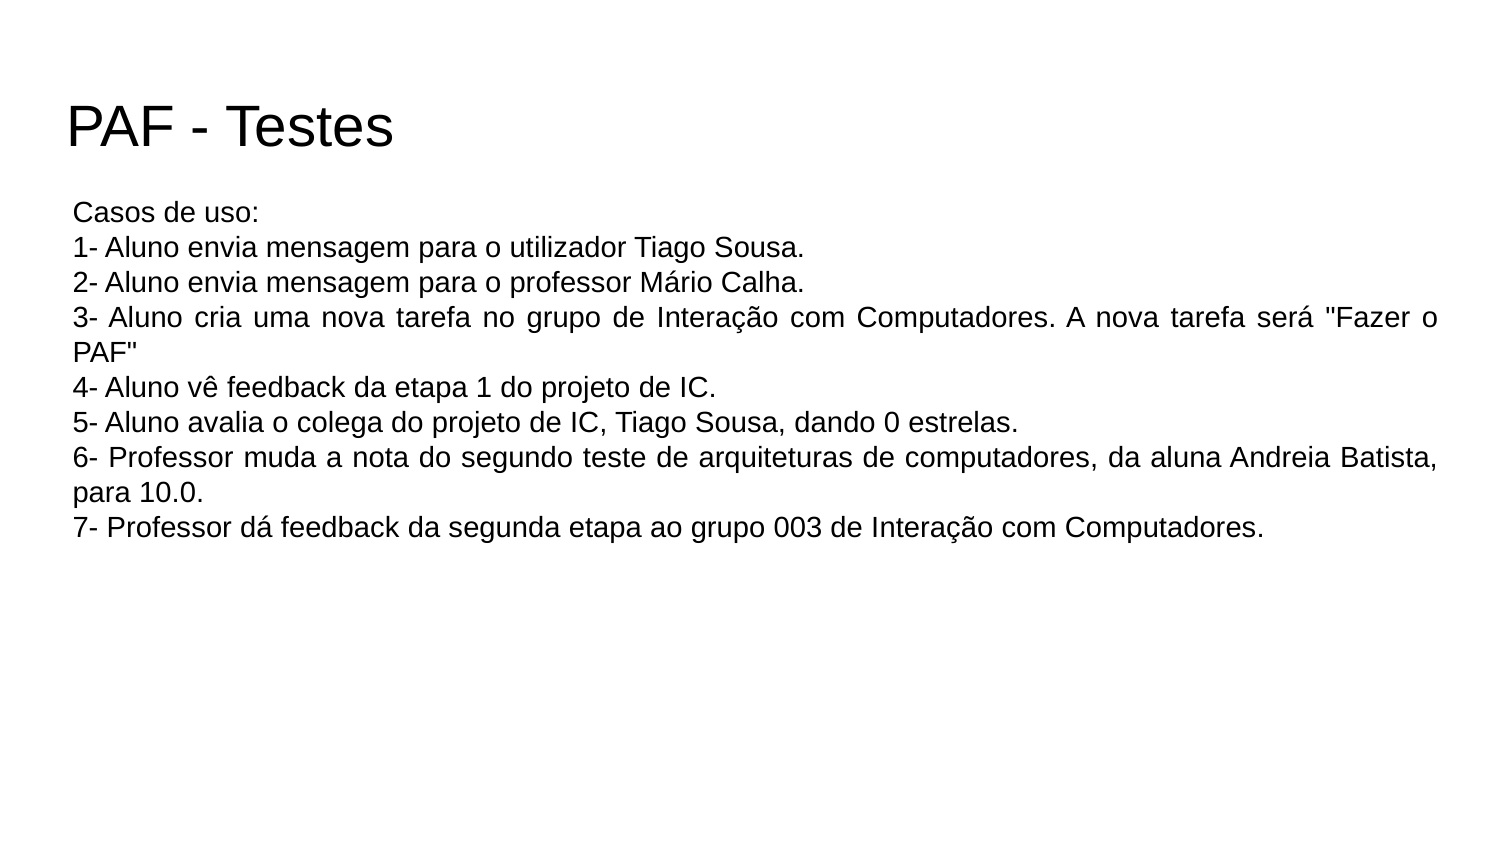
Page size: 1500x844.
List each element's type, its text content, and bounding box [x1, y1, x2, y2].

text_box Casos de uso: 1- Aluno envia mensagem para o utilizador Tiago Sousa. 2- Aluno envia mensagem para o professor Mário Calha. 3- Aluno cria uma nova tarefa no grupo de Interação com Computadores. A nova tarefa será "Fazer o PAF" 4- Aluno vê feedback da etapa 1 do projeto de IC. 5- Aluno avalia o colega do projeto de IC, Tiago Sousa, dando 0 estrelas. 6- Professor muda a nota do segundo teste de arquiteturas de computadores, da aluna Andreia Batista, para 10.0. 7- Professor dá feedback da segunda etapa ao grupo 003 de Interação com Computadores. [57, 178, 1456, 615]
title PAF - Testes [51, 72, 1449, 167]
